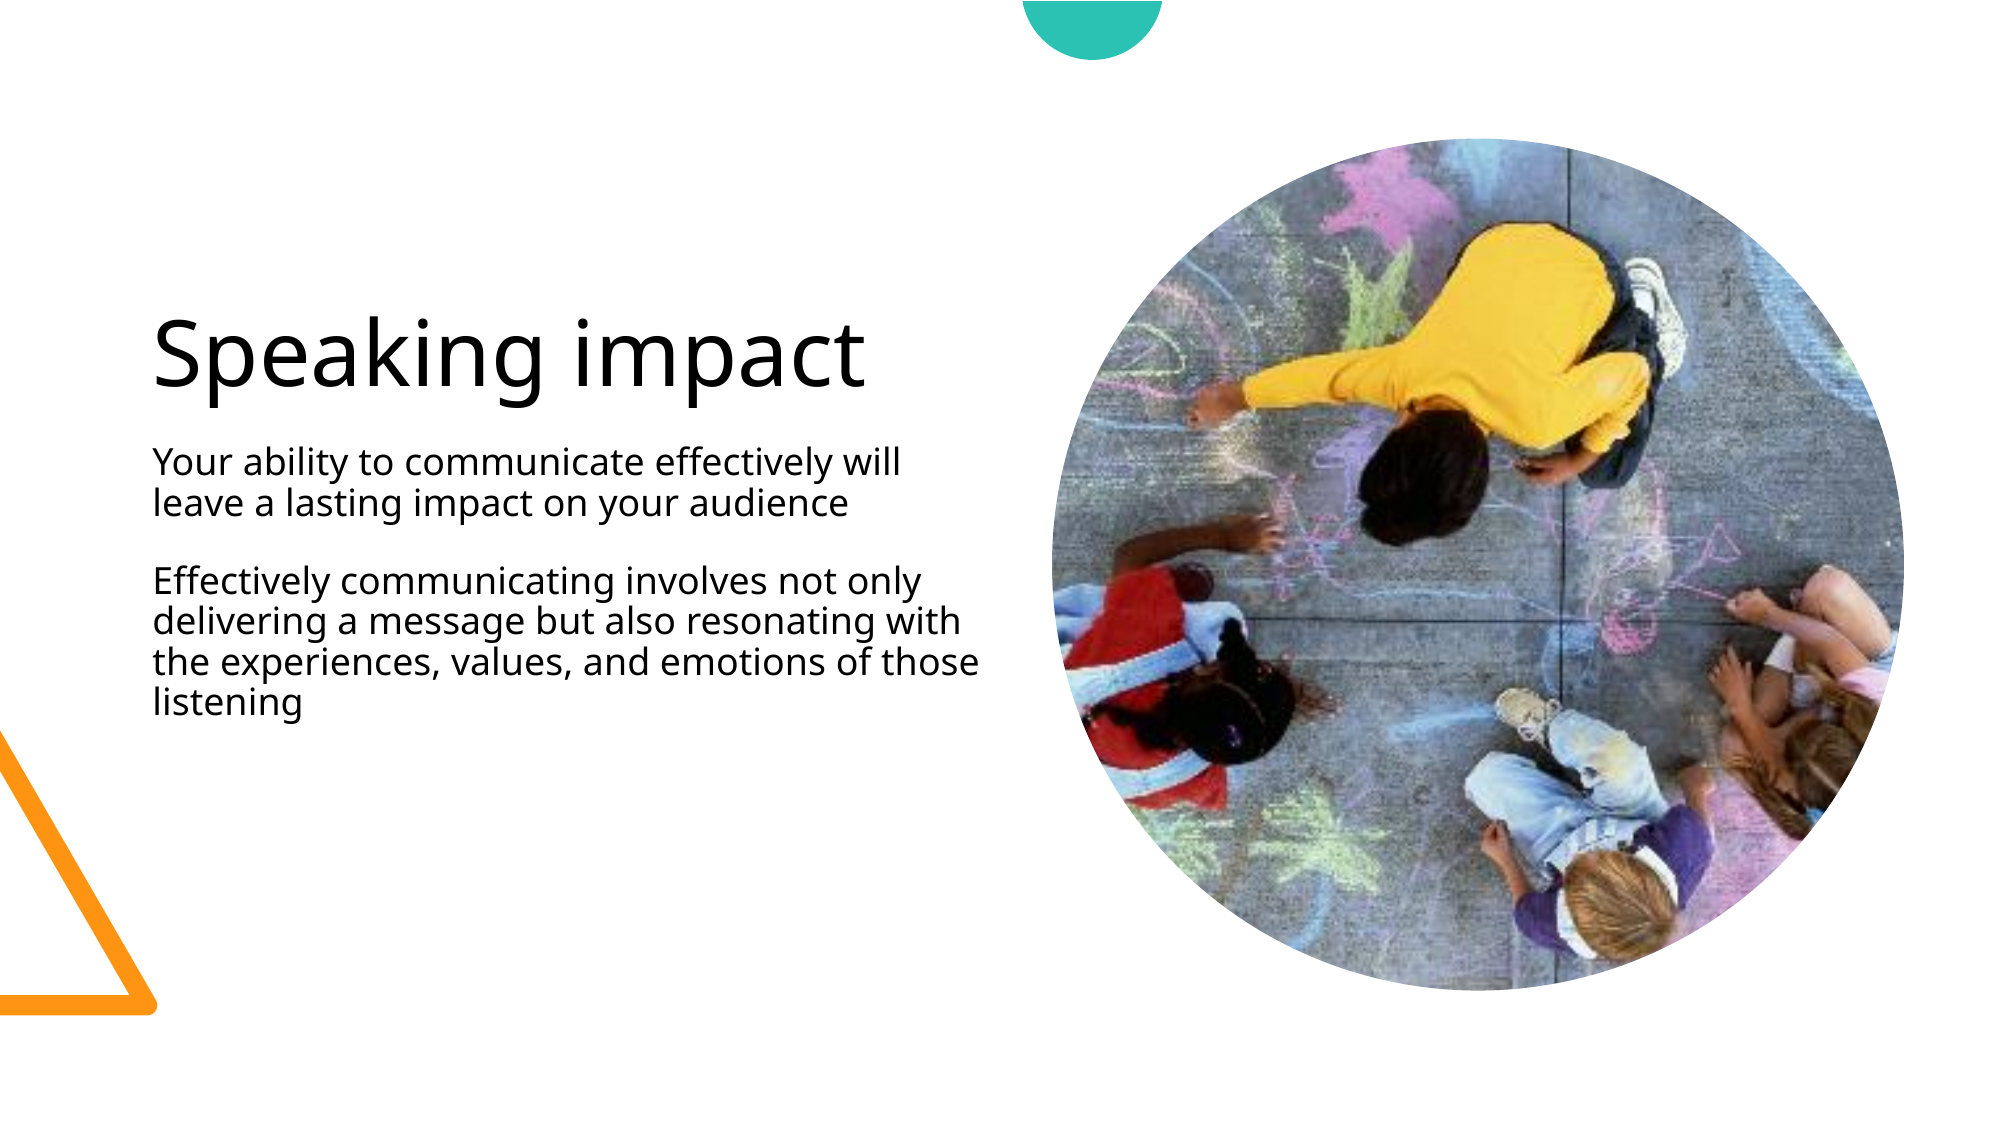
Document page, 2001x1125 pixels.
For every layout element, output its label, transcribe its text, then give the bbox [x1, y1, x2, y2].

list Your ability to communicate effectively will leave a lasting impact on your audience Effectively communicating involves not only delivering a message but also resonating with the experiences, values, and emotions of those listening [137, 435, 1000, 989]
picture [1051, 138, 1905, 992]
title Speaking impact [137, 32, 1000, 414]
